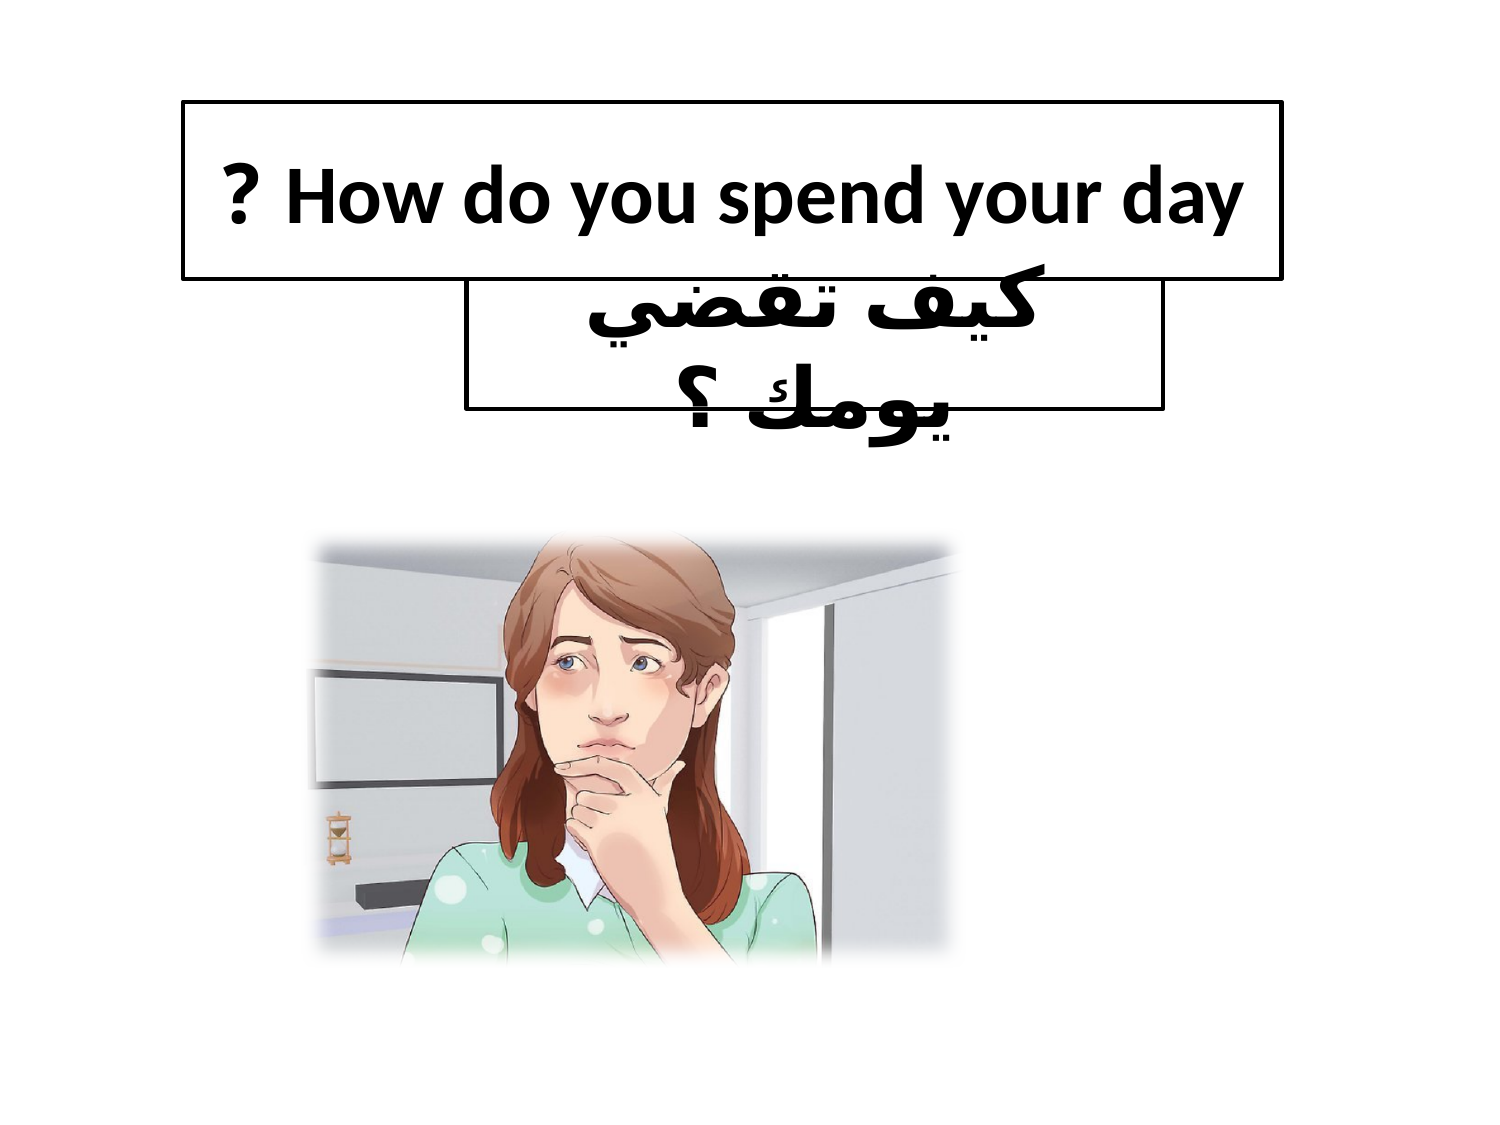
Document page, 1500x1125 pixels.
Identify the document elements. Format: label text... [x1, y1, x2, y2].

picture [300, 526, 967, 968]
text_box كيف تقضي يومك ؟ [464, 277, 1165, 411]
text_box How do you spend your day ? [181, 100, 1284, 281]
